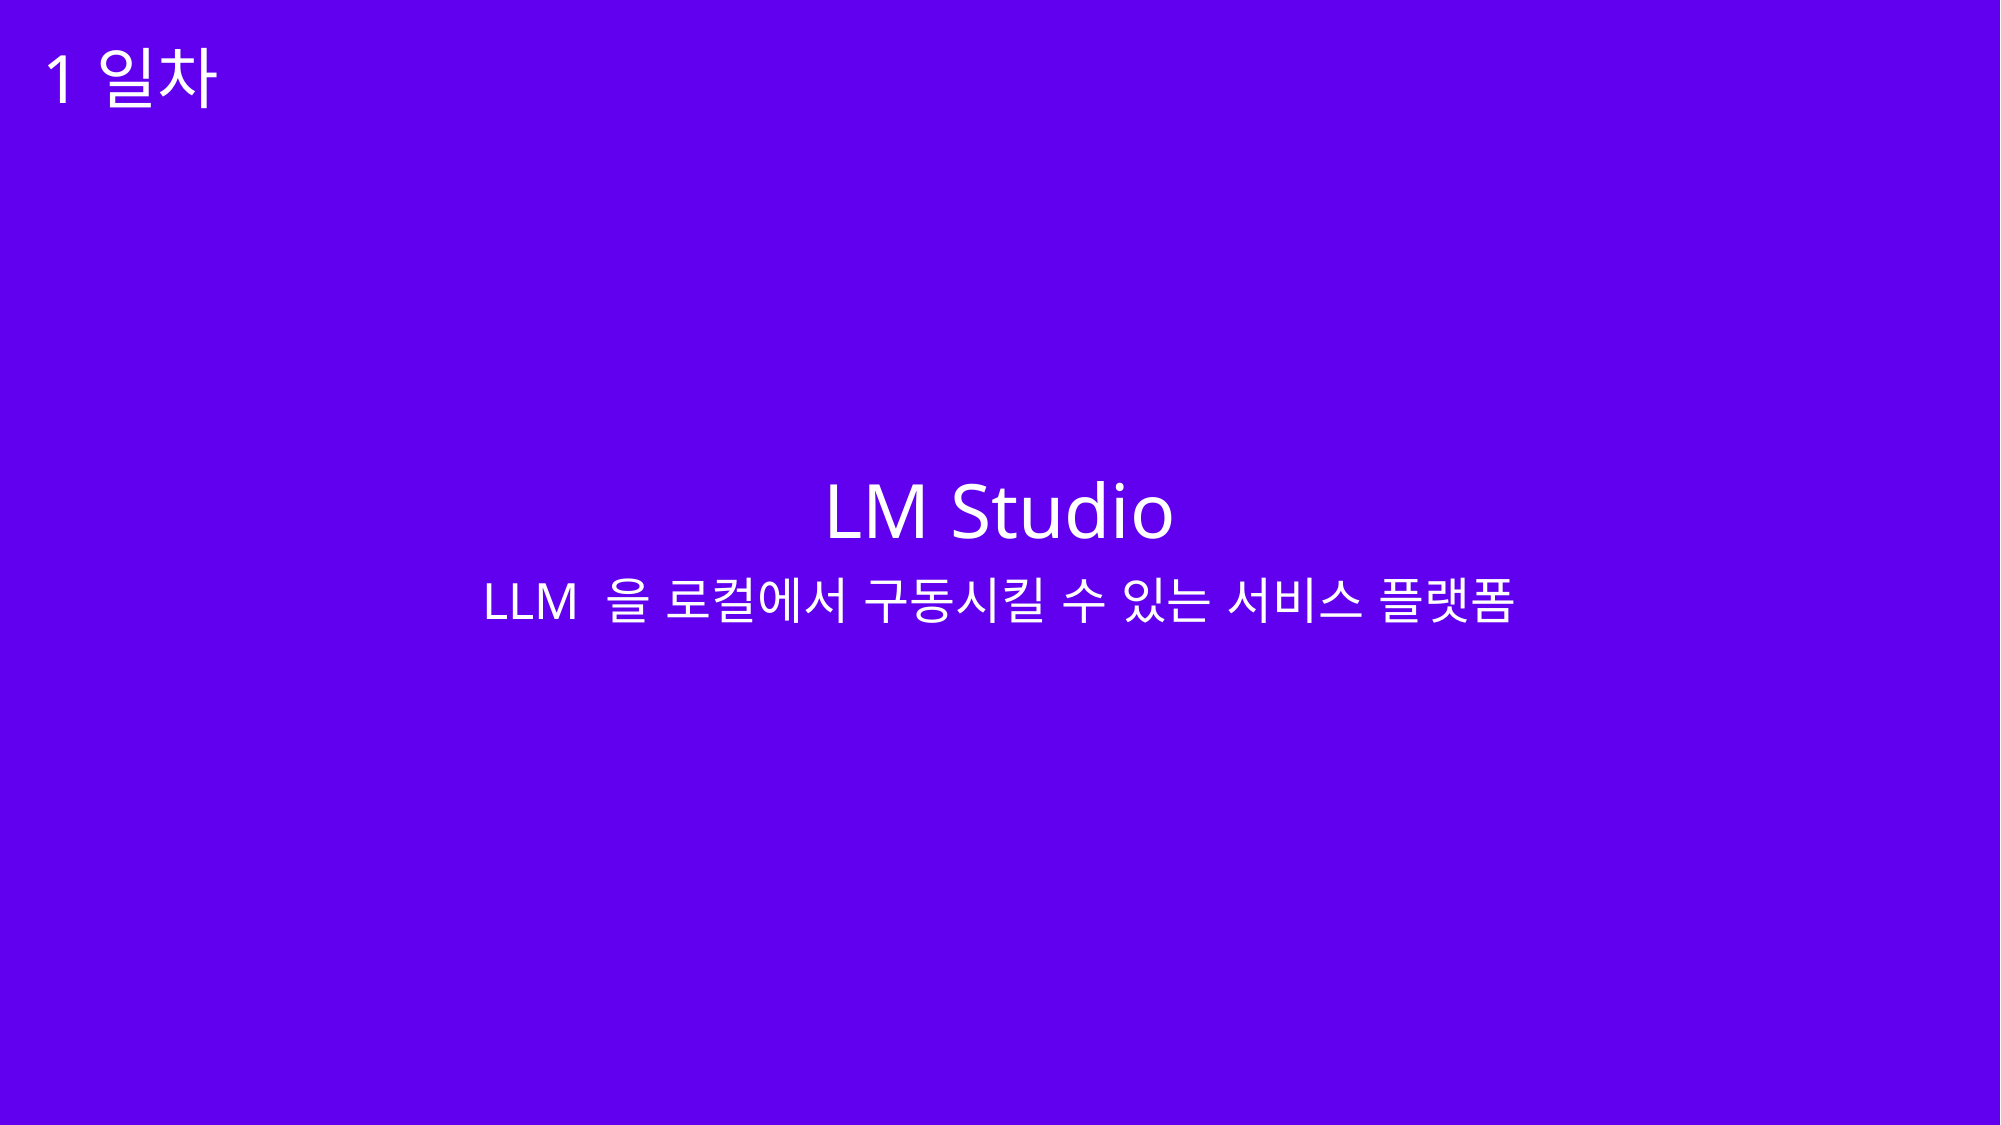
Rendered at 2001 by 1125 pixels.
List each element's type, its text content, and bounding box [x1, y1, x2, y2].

text_box LM Studio [808, 456, 1191, 562]
text_box 1일차 [27, 29, 235, 125]
text_box LLM 을 로컬에서 구동시킬 수 있는 서비스 플랫폼 [467, 562, 1533, 638]
